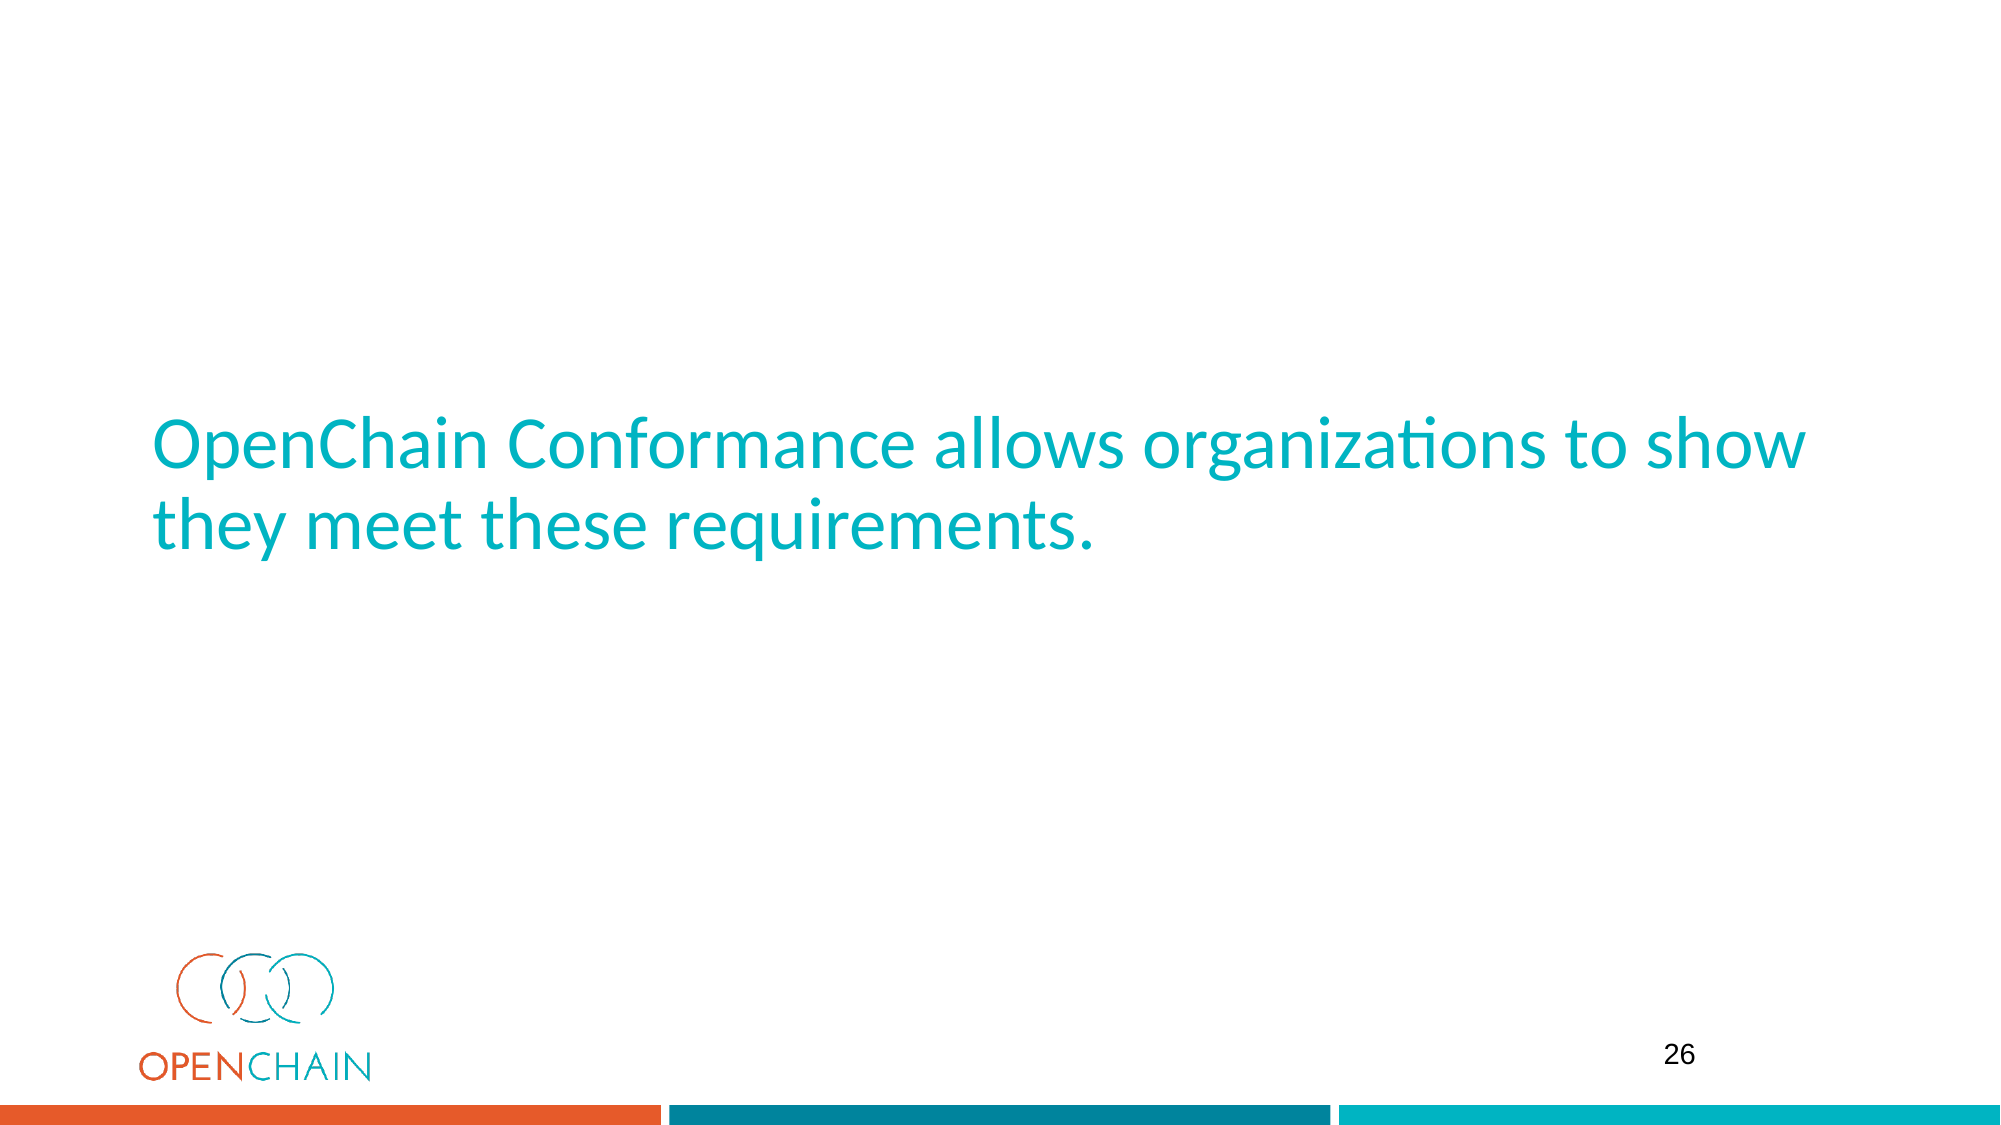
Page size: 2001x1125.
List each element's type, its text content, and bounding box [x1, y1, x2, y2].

picture [137, 951, 372, 1082]
slide_number 26 [1648, 1022, 1863, 1083]
title OpenChain Conformance allows organizations to show they meet these requirements. [137, 376, 1863, 594]
